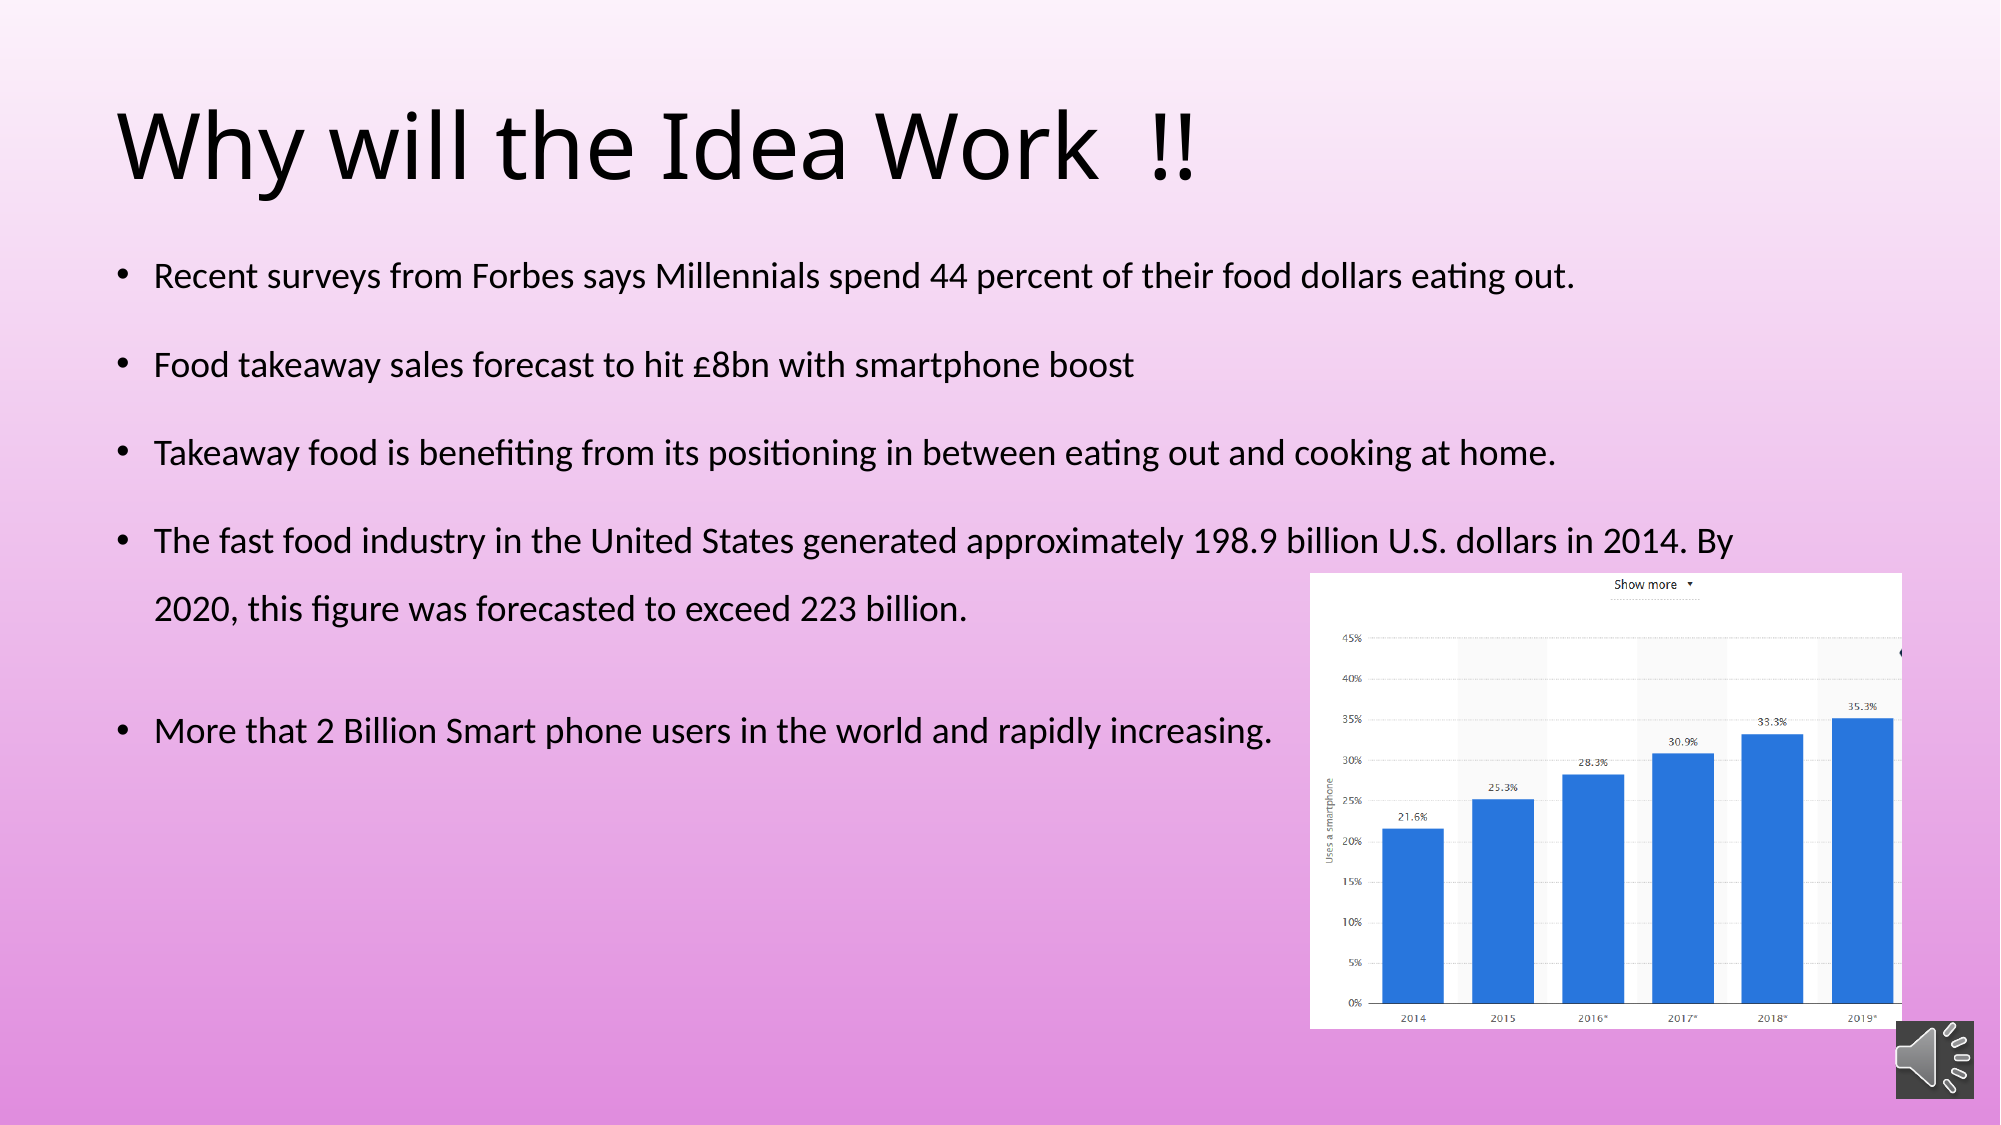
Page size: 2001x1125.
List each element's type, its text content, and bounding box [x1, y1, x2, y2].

list Recent surveys from Forbes says Millennials spend 44 percent of their food dollars eating out. Food takeaway sales forecast to hit £8bn with smartphone boost Takeaway food is benefiting from its positioning in between eating out and cooking at home. The fast food industry in the United States generated approximately 198.9 billion U.S. dollars in 2014. By 2020, this figure was forecasted to exceed 223 billion. More that 2 Billion Smart phone users in the world and rapidly increasing. [101, 221, 1827, 936]
picture [1310, 573, 1975, 1100]
title Why will the Idea Work !! [101, 41, 1827, 221]
